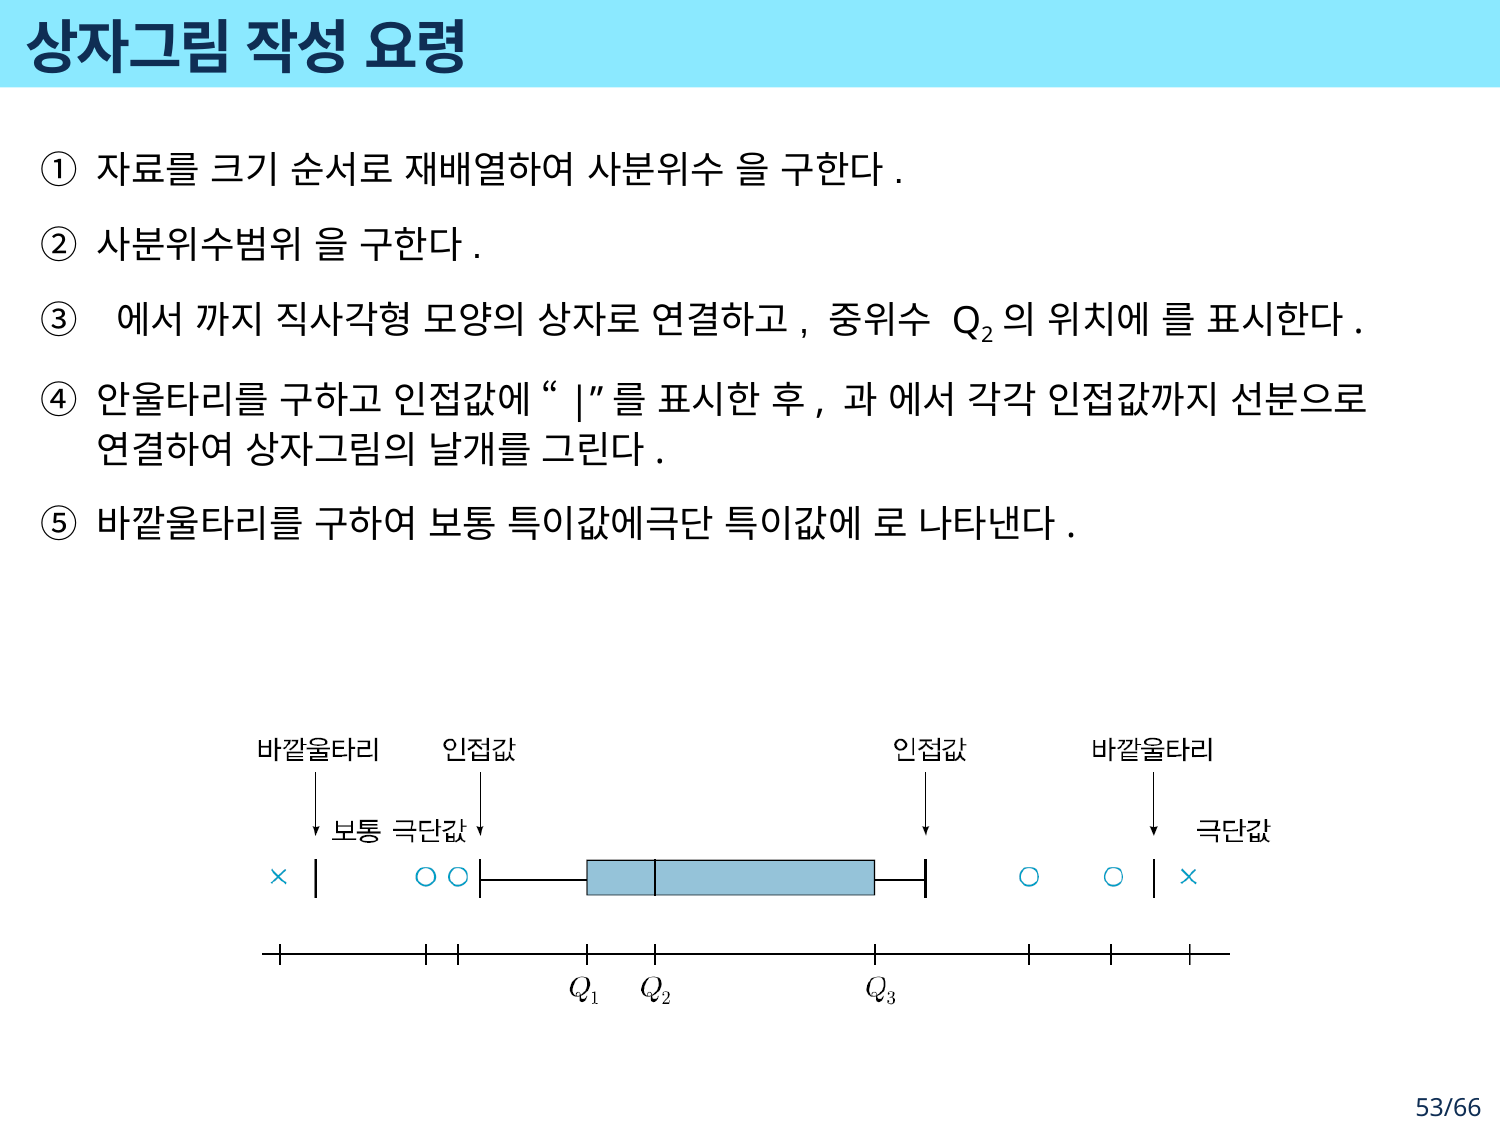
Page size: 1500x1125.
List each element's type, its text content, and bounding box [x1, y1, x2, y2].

title 상자그림 작성 요령 [10, 5, 1288, 84]
picture [230, 647, 1288, 1034]
